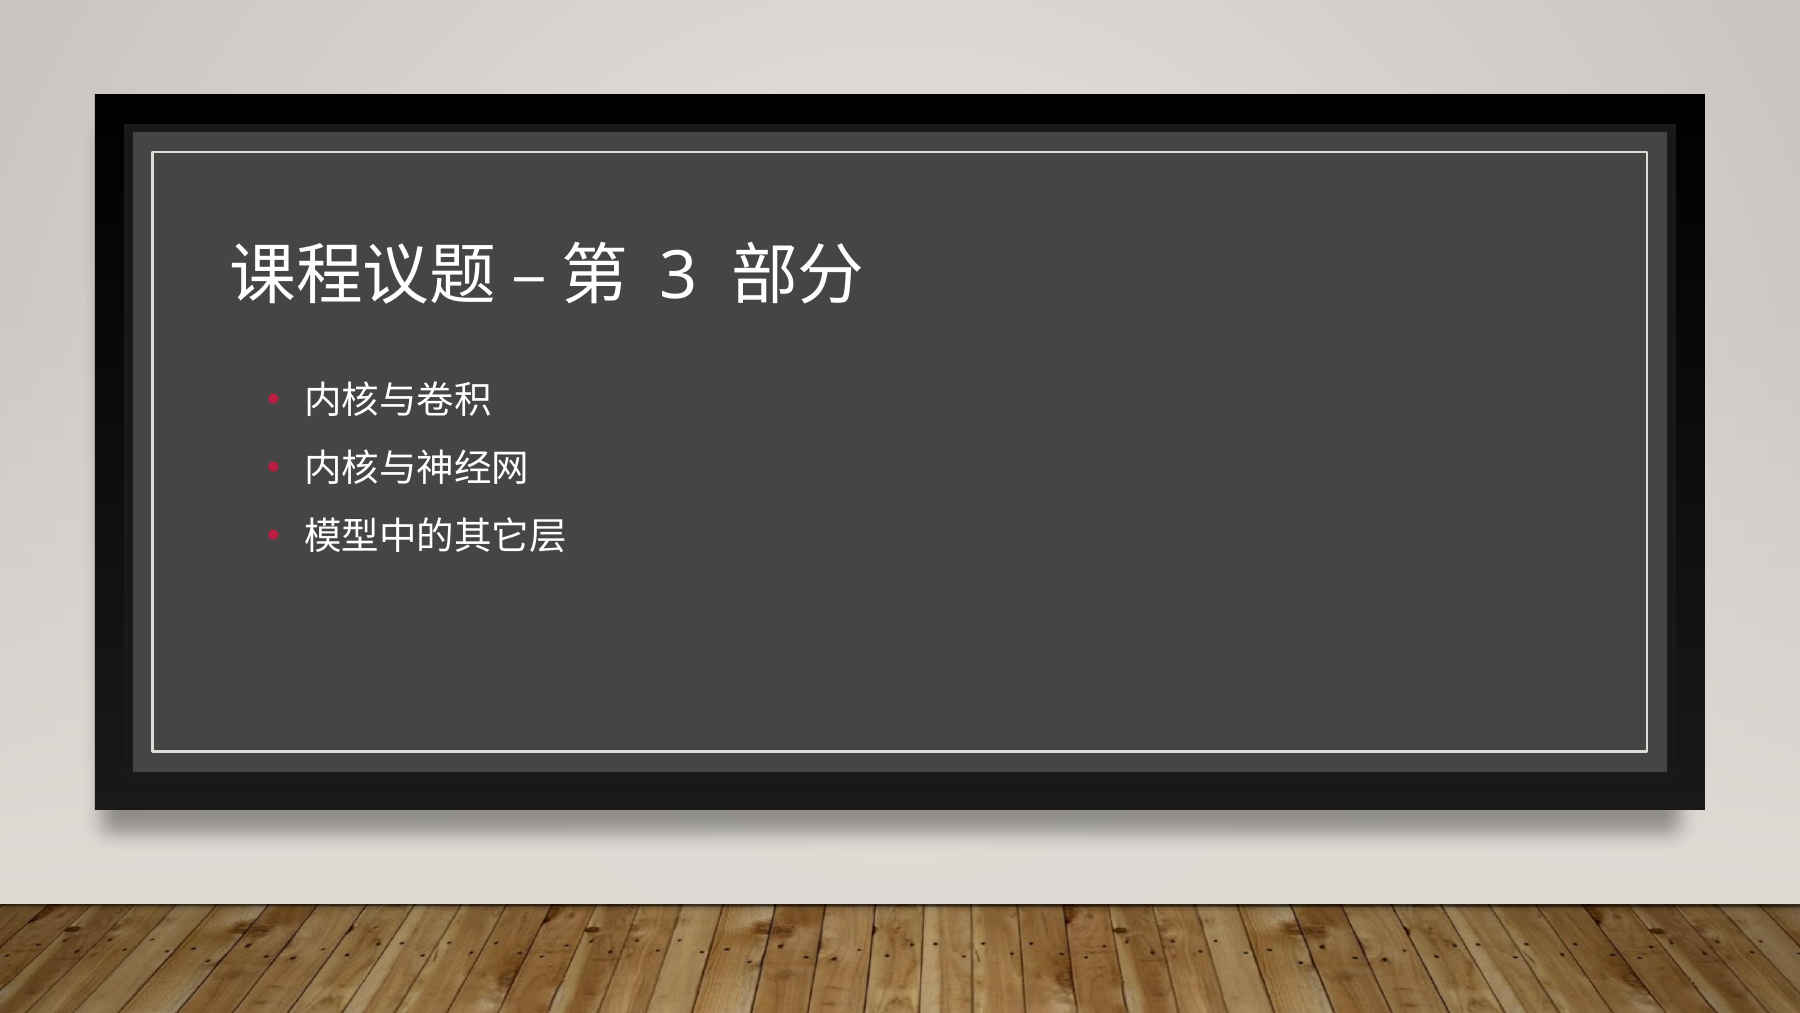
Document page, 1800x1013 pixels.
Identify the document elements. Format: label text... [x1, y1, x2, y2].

text_box [94, 94, 1705, 810]
text_box [152, 152, 1648, 752]
table_cell 1 [95, 810, 1689, 843]
list 内核与卷积 内核与神经网 模型中的其它层 [214, 363, 1603, 719]
text_box [0, 0, 1800, 298]
title 课程议题 – 第 3 部分 [214, 203, 1603, 272]
picture [0, 904, 1800, 1013]
title 课程议题 – 第 3 部分 [214, 278, 1603, 352]
text_box [0, 298, 1800, 902]
text_box [128, 127, 1672, 776]
